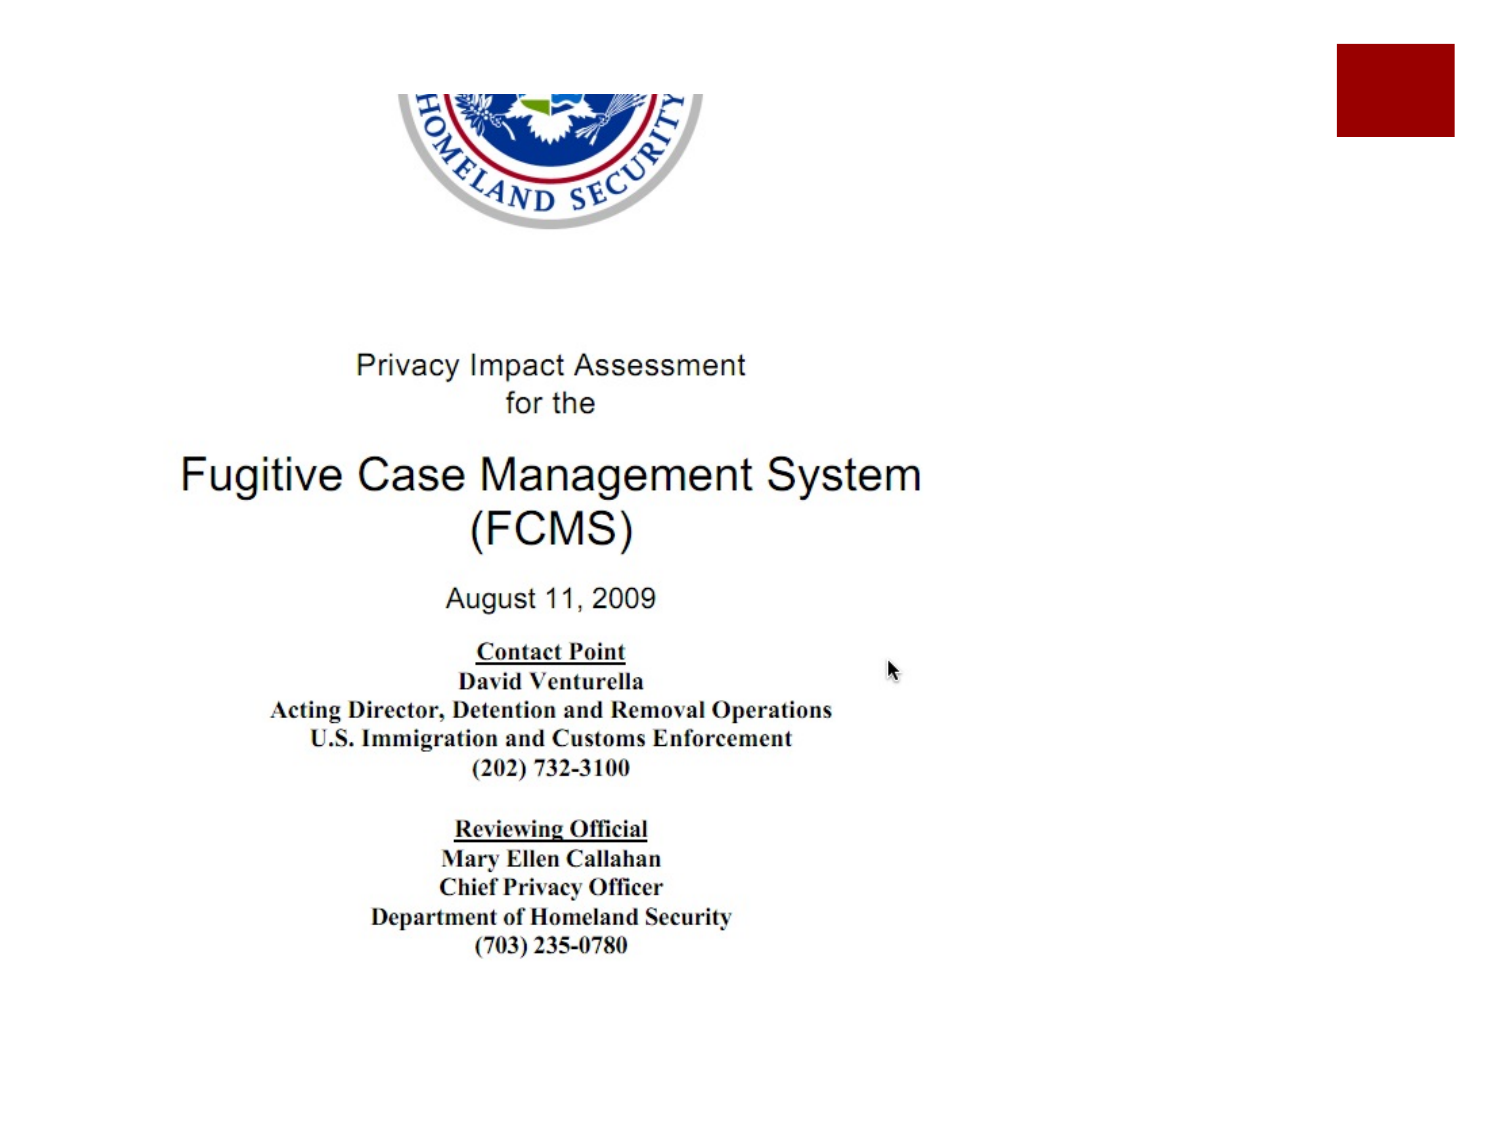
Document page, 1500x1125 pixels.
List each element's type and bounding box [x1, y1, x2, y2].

picture [120, 93, 972, 1014]
